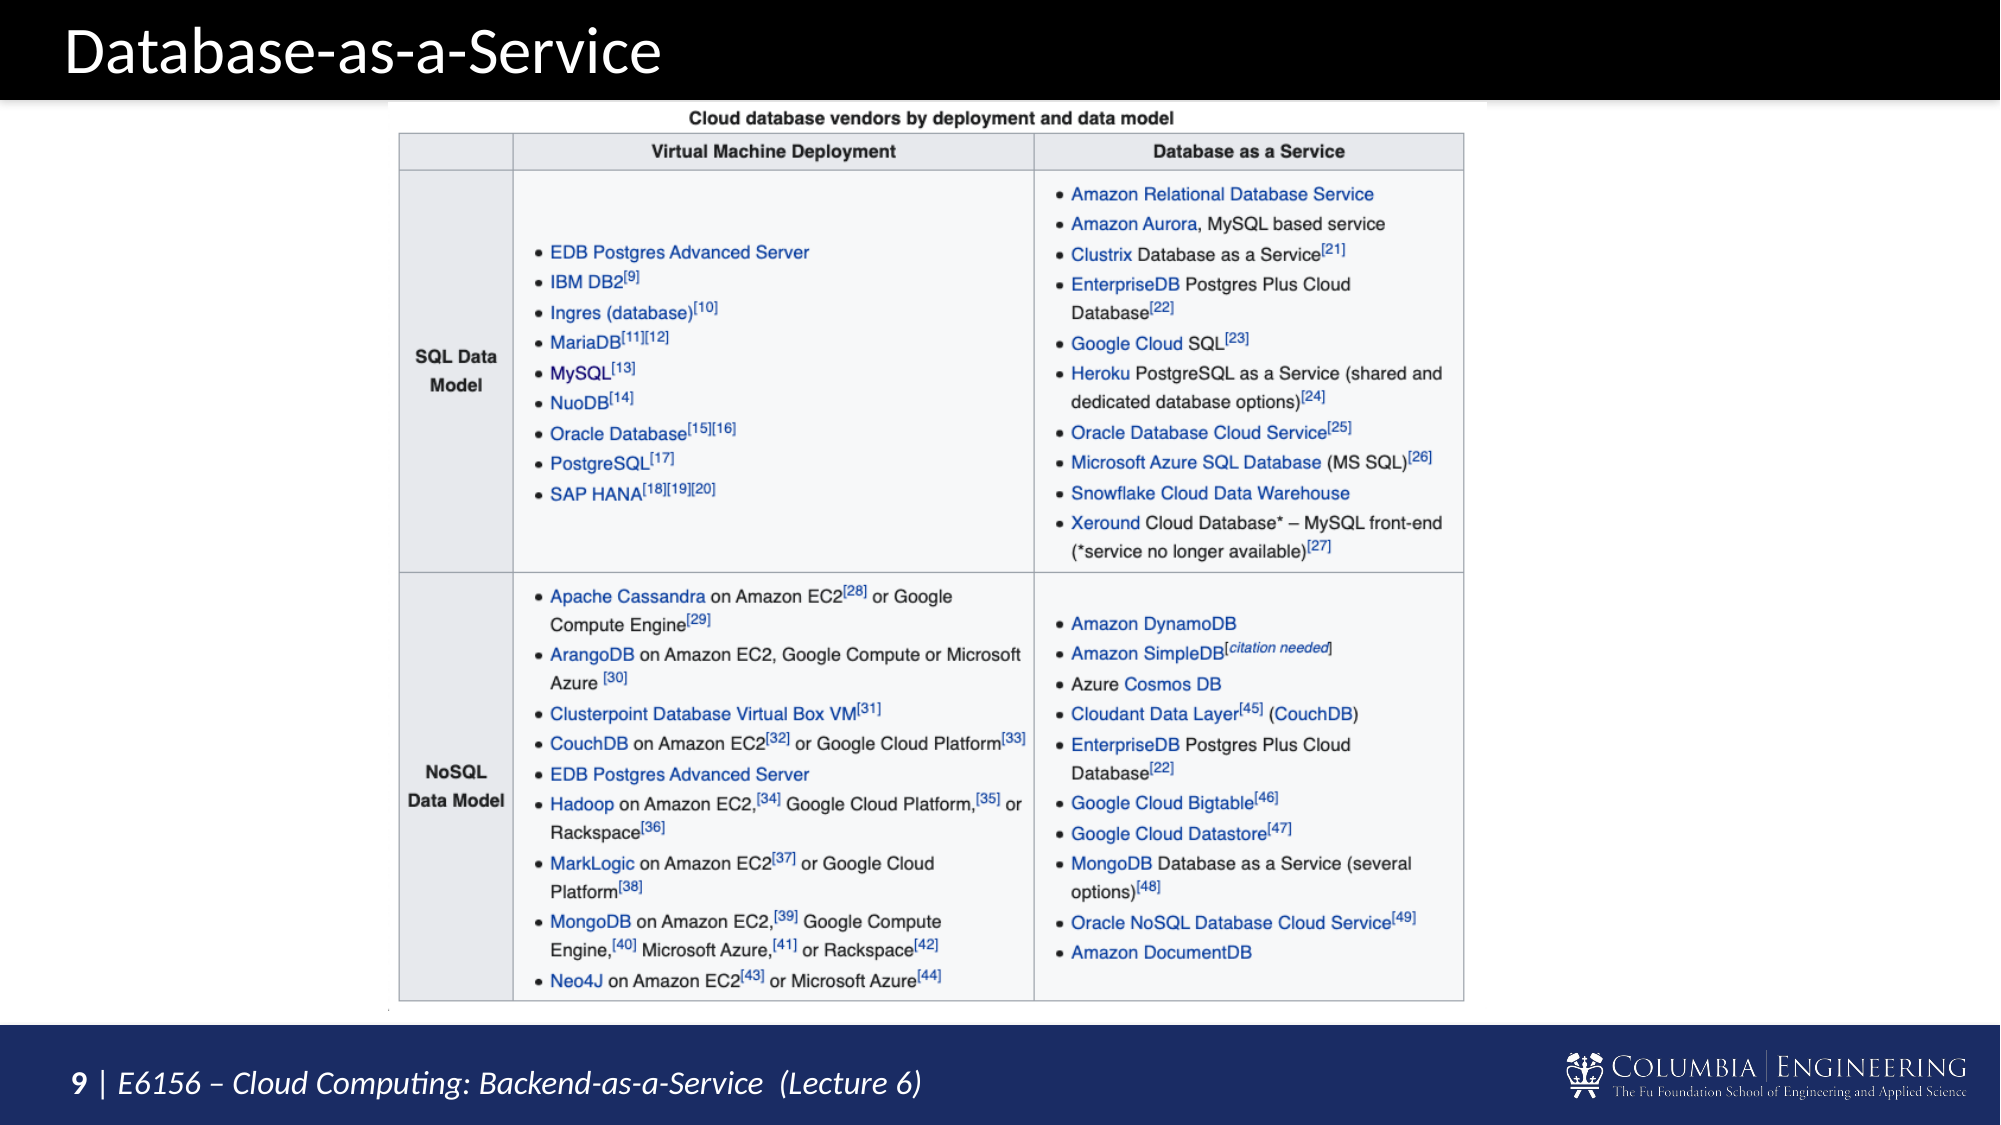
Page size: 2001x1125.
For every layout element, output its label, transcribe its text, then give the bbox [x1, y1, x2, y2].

text_box 9 | E6156 – Cloud Computing: Backend-as-a-Service (Lecture 6) [55, 1027, 1540, 1109]
text_box [0, 0, 2000, 100]
text_box [0, 1025, 2000, 1125]
picture [388, 102, 1487, 1011]
picture [1566, 1050, 1967, 1100]
text_box Database-as-a-Service [49, 0, 1540, 95]
